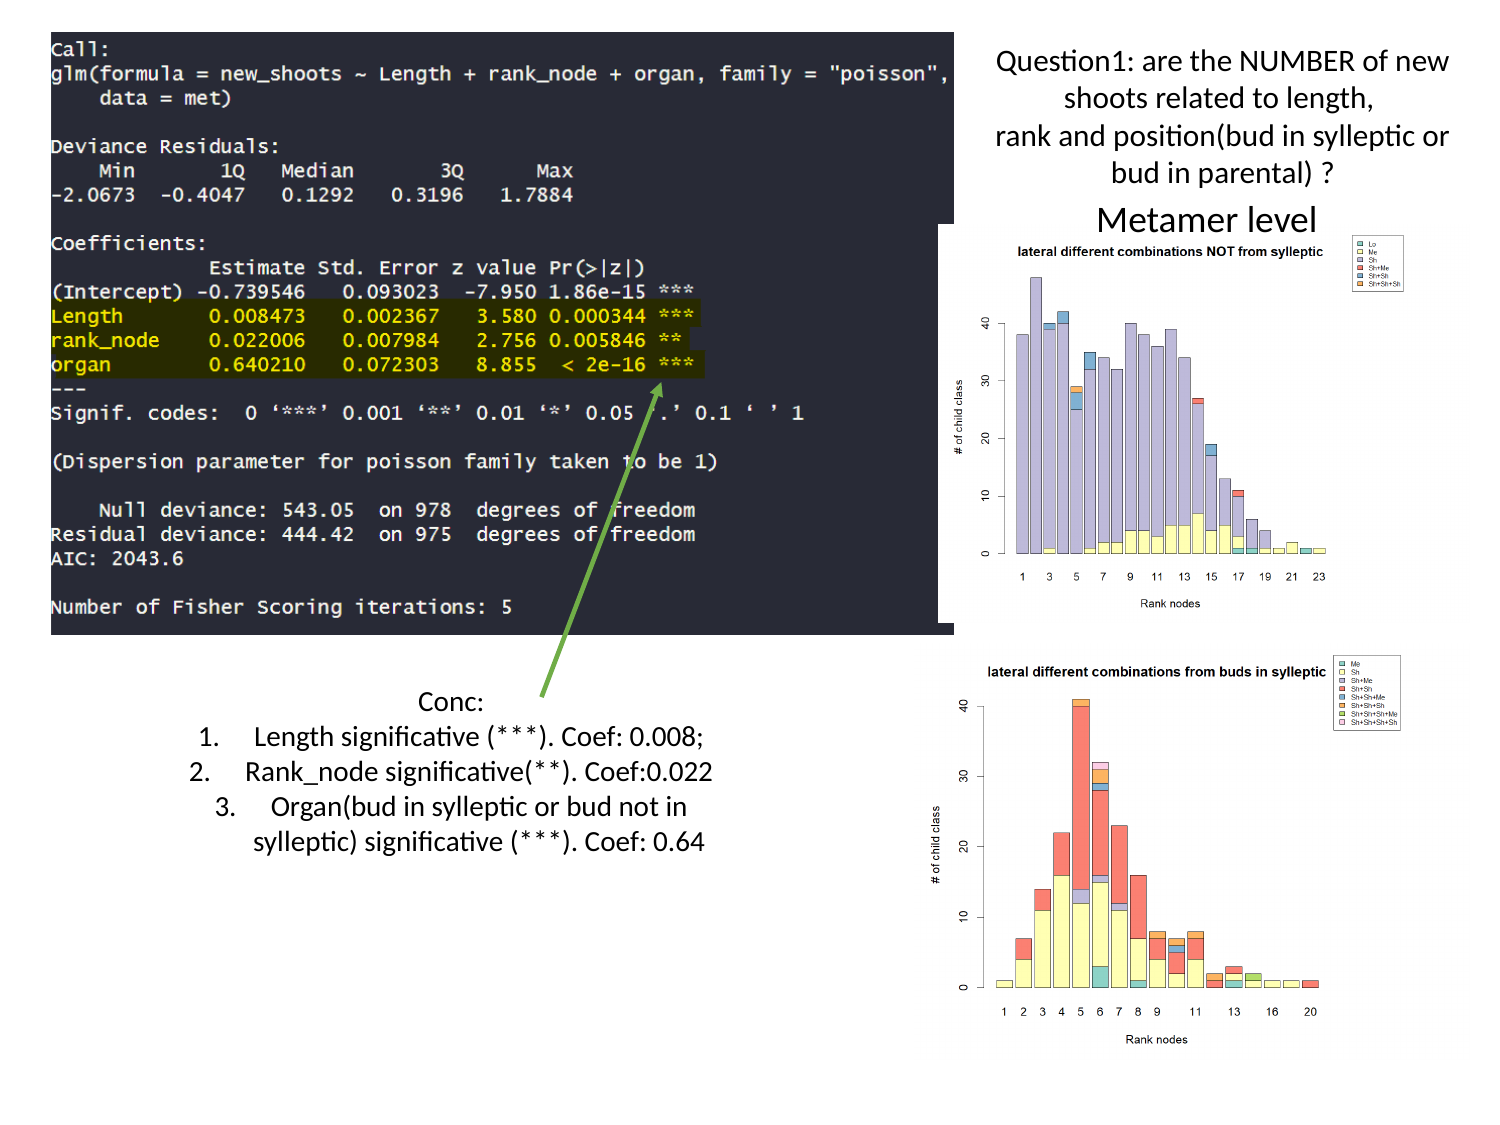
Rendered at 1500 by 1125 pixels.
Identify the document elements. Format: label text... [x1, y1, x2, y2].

picture [914, 643, 1470, 1060]
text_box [541, 381, 662, 698]
picture [42, 32, 1470, 635]
text_box Question1: are the NUMBER of new shoots related to length, rank and position(bud in sylleptic or bud in parental) ? [954, 32, 1493, 198]
text_box Conc: Length significative (***). Coef: 0.008; Rank_node significative(**). Coef:0.022 Organ(bud in sylleptic or bud not in sylleptic) significative (***). Coef: 0.64 [152, 675, 750, 865]
text_box Metamer level [1081, 187, 1404, 224]
